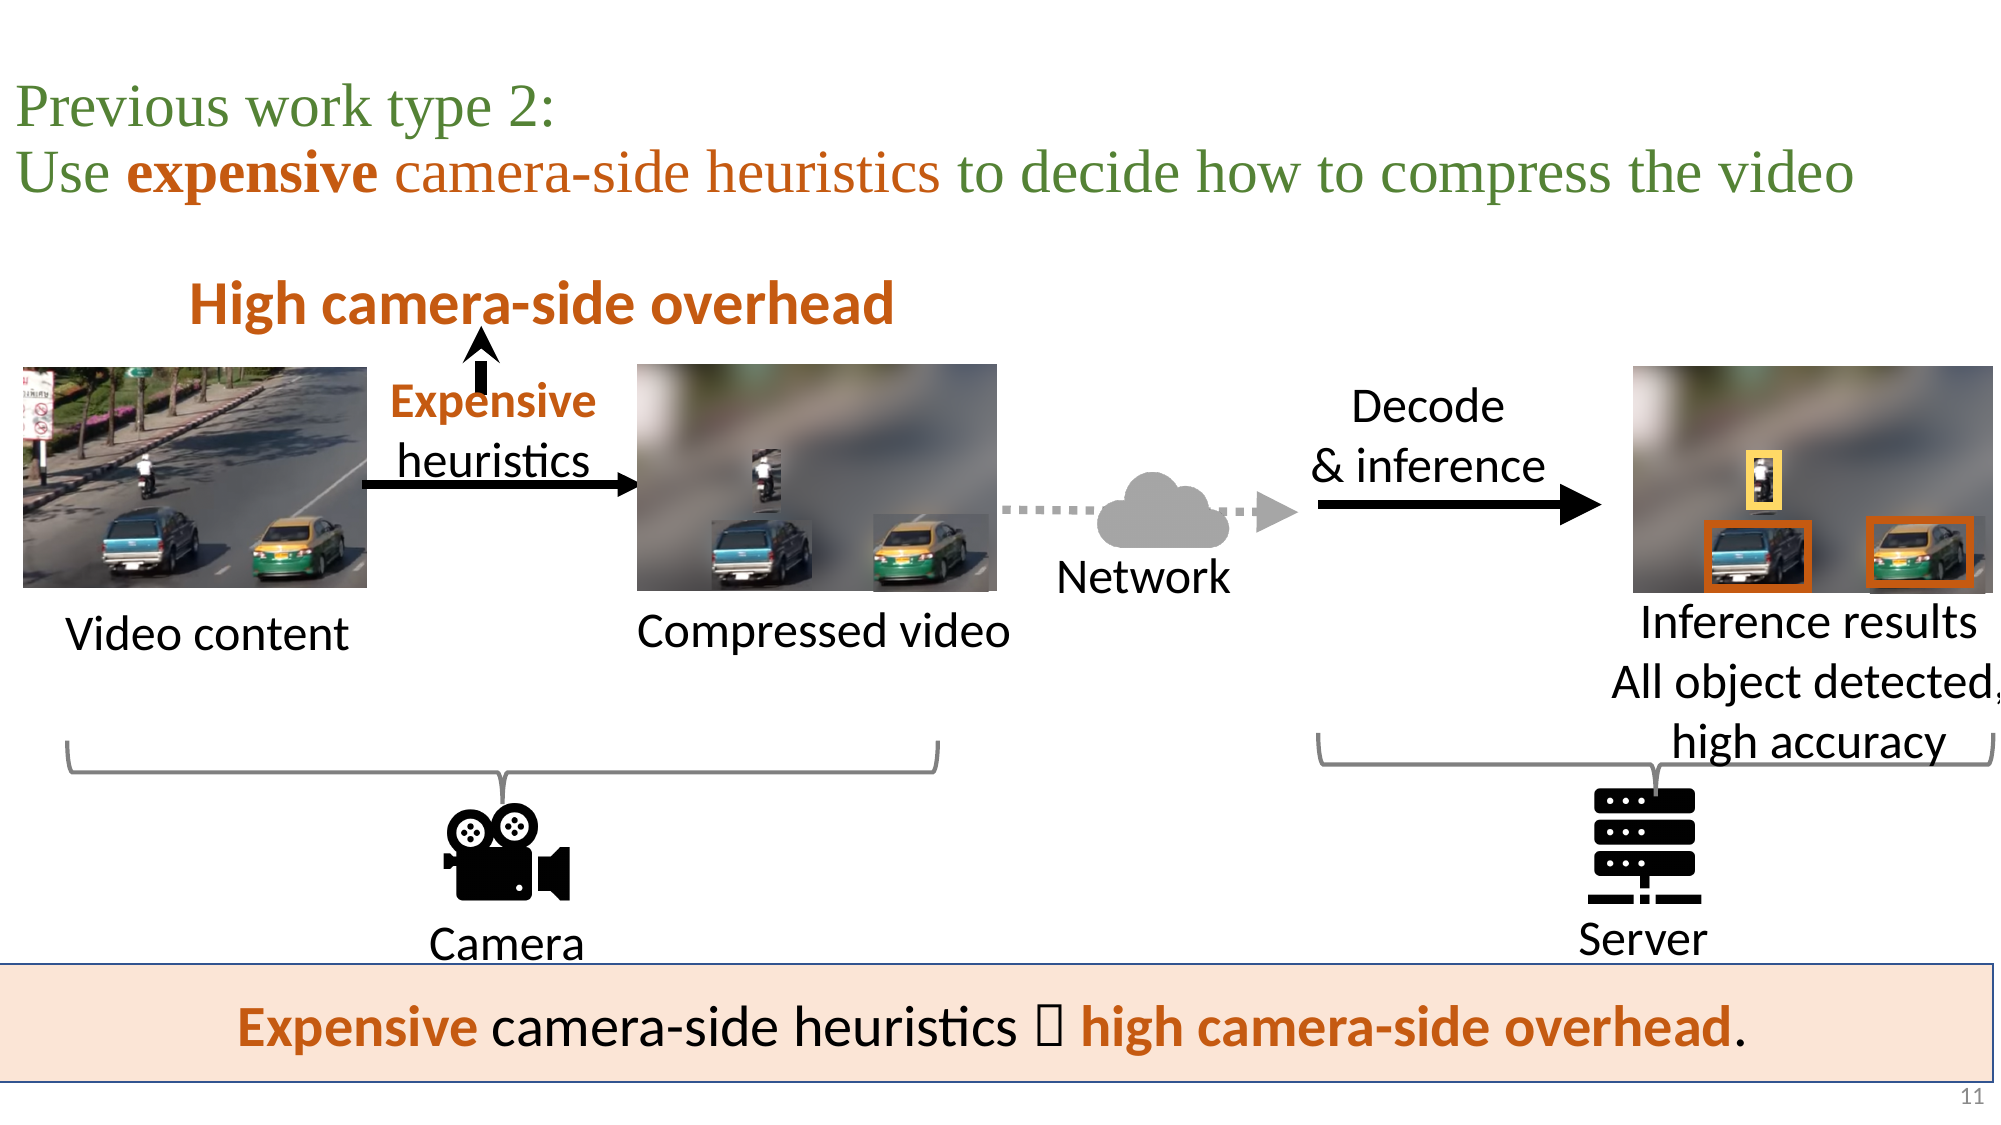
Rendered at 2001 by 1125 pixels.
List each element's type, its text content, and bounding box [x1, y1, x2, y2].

text_box [1317, 732, 1594, 766]
text_box High camera-side overhead [174, 254, 912, 344]
text_box Expensive camera-side heuristics  high camera-side overhead. [0, 963, 1994, 1083]
text_box Video content [50, 592, 365, 668]
picture [23, 367, 362, 588]
text_box [66, 740, 939, 776]
text_box Decode & inference [1295, 365, 1562, 501]
slide_number 11 [1550, 1065, 2000, 1125]
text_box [362, 360, 1029, 666]
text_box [1633, 366, 1993, 594]
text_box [1562, 770, 1725, 974]
text_box Inference results All object detected, high accuracy [1594, 581, 2000, 776]
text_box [1002, 434, 1299, 613]
title Previous work type 2: Use expensive camera-side heuristics to decide how to compress the video [0, 64, 2000, 216]
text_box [413, 776, 602, 979]
